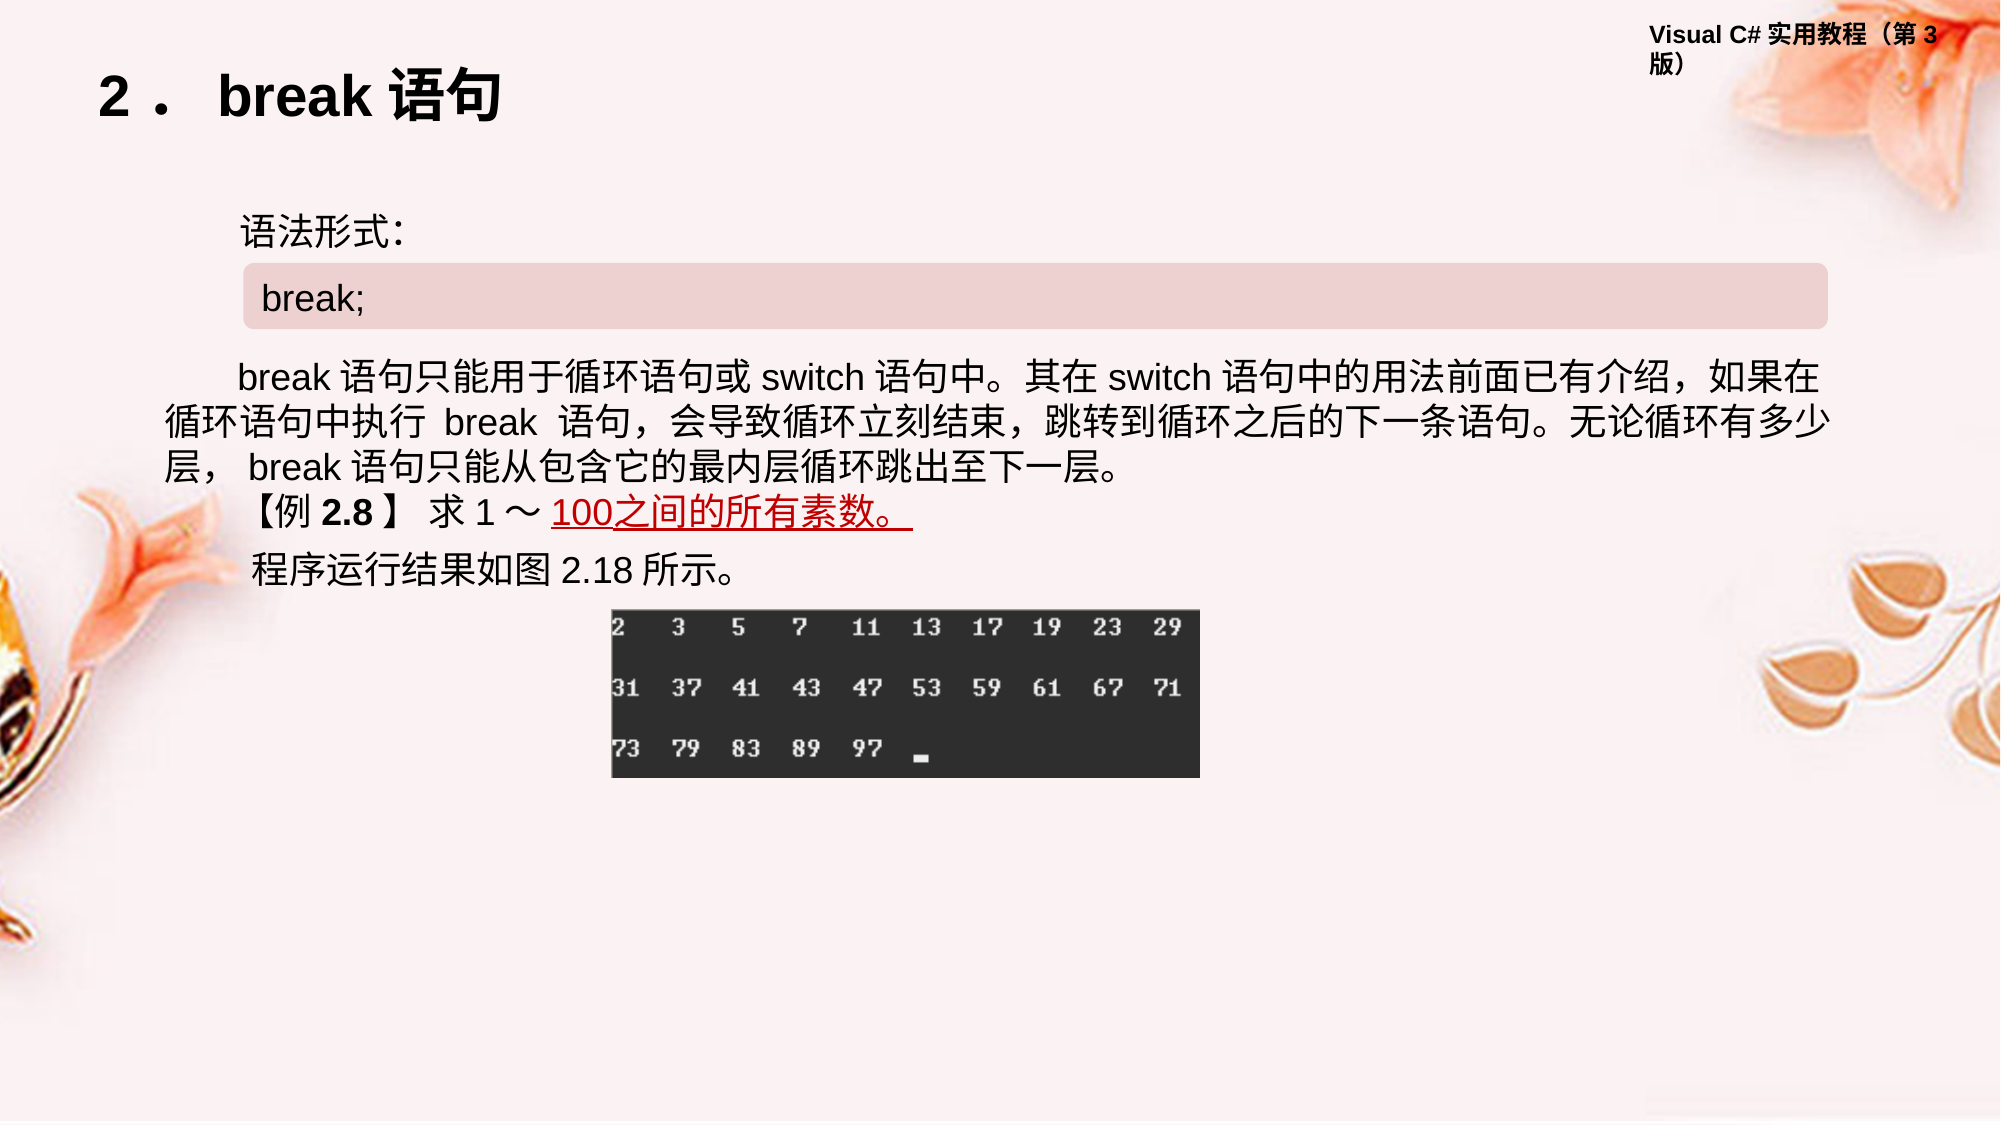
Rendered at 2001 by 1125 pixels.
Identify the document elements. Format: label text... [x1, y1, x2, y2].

picture [0, 0, 2001, 1125]
text_box 程序运行结果如图2.18所示。 [237, 538, 770, 599]
text_box break; [243, 262, 1828, 330]
text_box 2．break语句 [83, 58, 773, 136]
text_box break语句只能用于循环语句或switch语句中。其在switch语句中的用法前面已有介绍，如果在循环语句中执行 break 语句，会导致循环立刻结束，跳转到循环之后的下一条语句。无论循环有多少层，break语句只能从包含它的最内层循环跳出至下一层。 【例2.8】 求1～100之间的所有素数。 [149, 345, 1851, 550]
text_box 语法形式： [225, 200, 443, 261]
